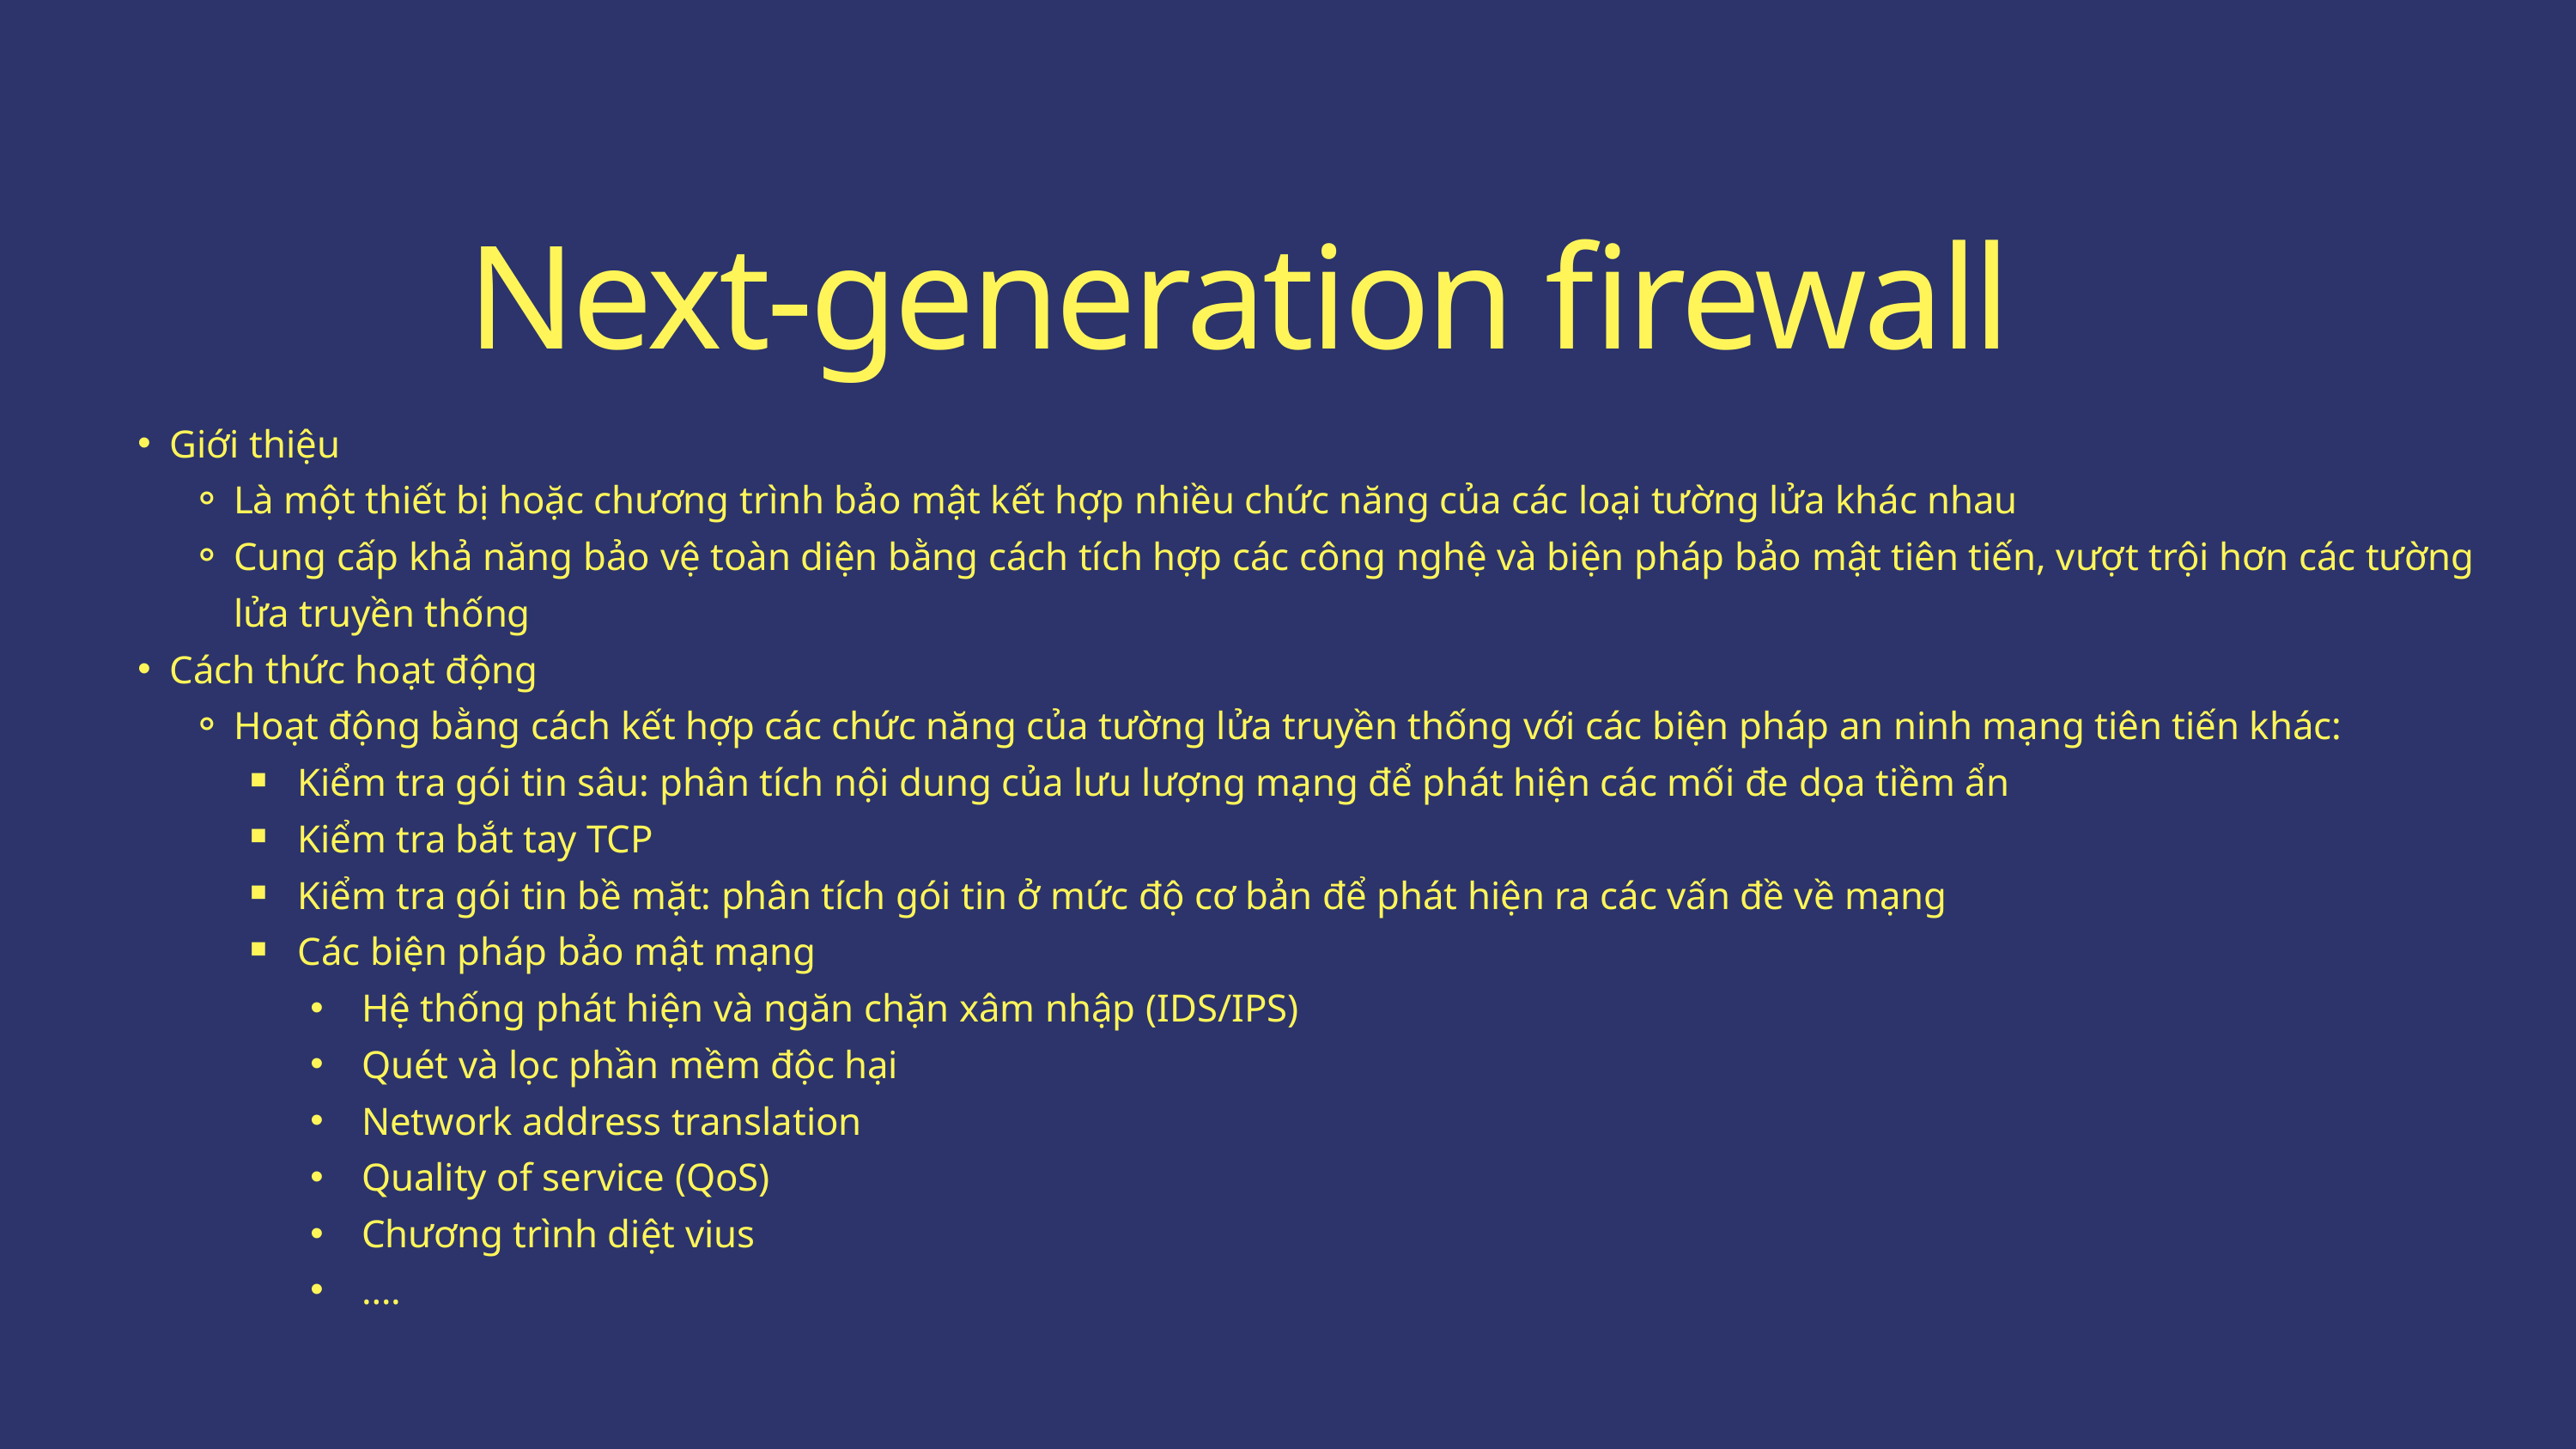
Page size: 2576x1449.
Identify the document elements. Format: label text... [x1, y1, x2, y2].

text_box Next-generation firewall [176, 205, 2302, 378]
text_box Giới thiệu Là một thiết bị hoặc chương trình bảo mật kết hợp nhiều chức năng của các loại tường lửa khác nhau Cung cấp khả năng bảo vệ toàn diện bằng cách tích hợp các công nghệ và biện pháp bảo mật tiên tiến, vượt trội hơn các tường lửa truyền thống Cách thức hoạt động Hoạt động bằng cách kết hợp các chức năng của tường lửa truyền thống với các biện pháp an ninh mạng tiên tiến khác: Kiểm tra gói tin sâu: phân tích nội dung của lưu lượng mạng để phát hiện các mối đe dọa tiềm ẩn Kiểm tra bắt tay TCP Kiểm tra gói tin bề mặt: phân tích gói tin ở mức độ cơ bản để phát hiện ra các vấn đề về mạng Các biện pháp bảo mật mạng Hệ thống phát hiện và ngăn chặn xâm nhập (IDS/IPS) Quét và lọc phần mềm độc hại Network address translation Quality of service (QoS) Chương trình diệt vius …. [106, 409, 2477, 1312]
